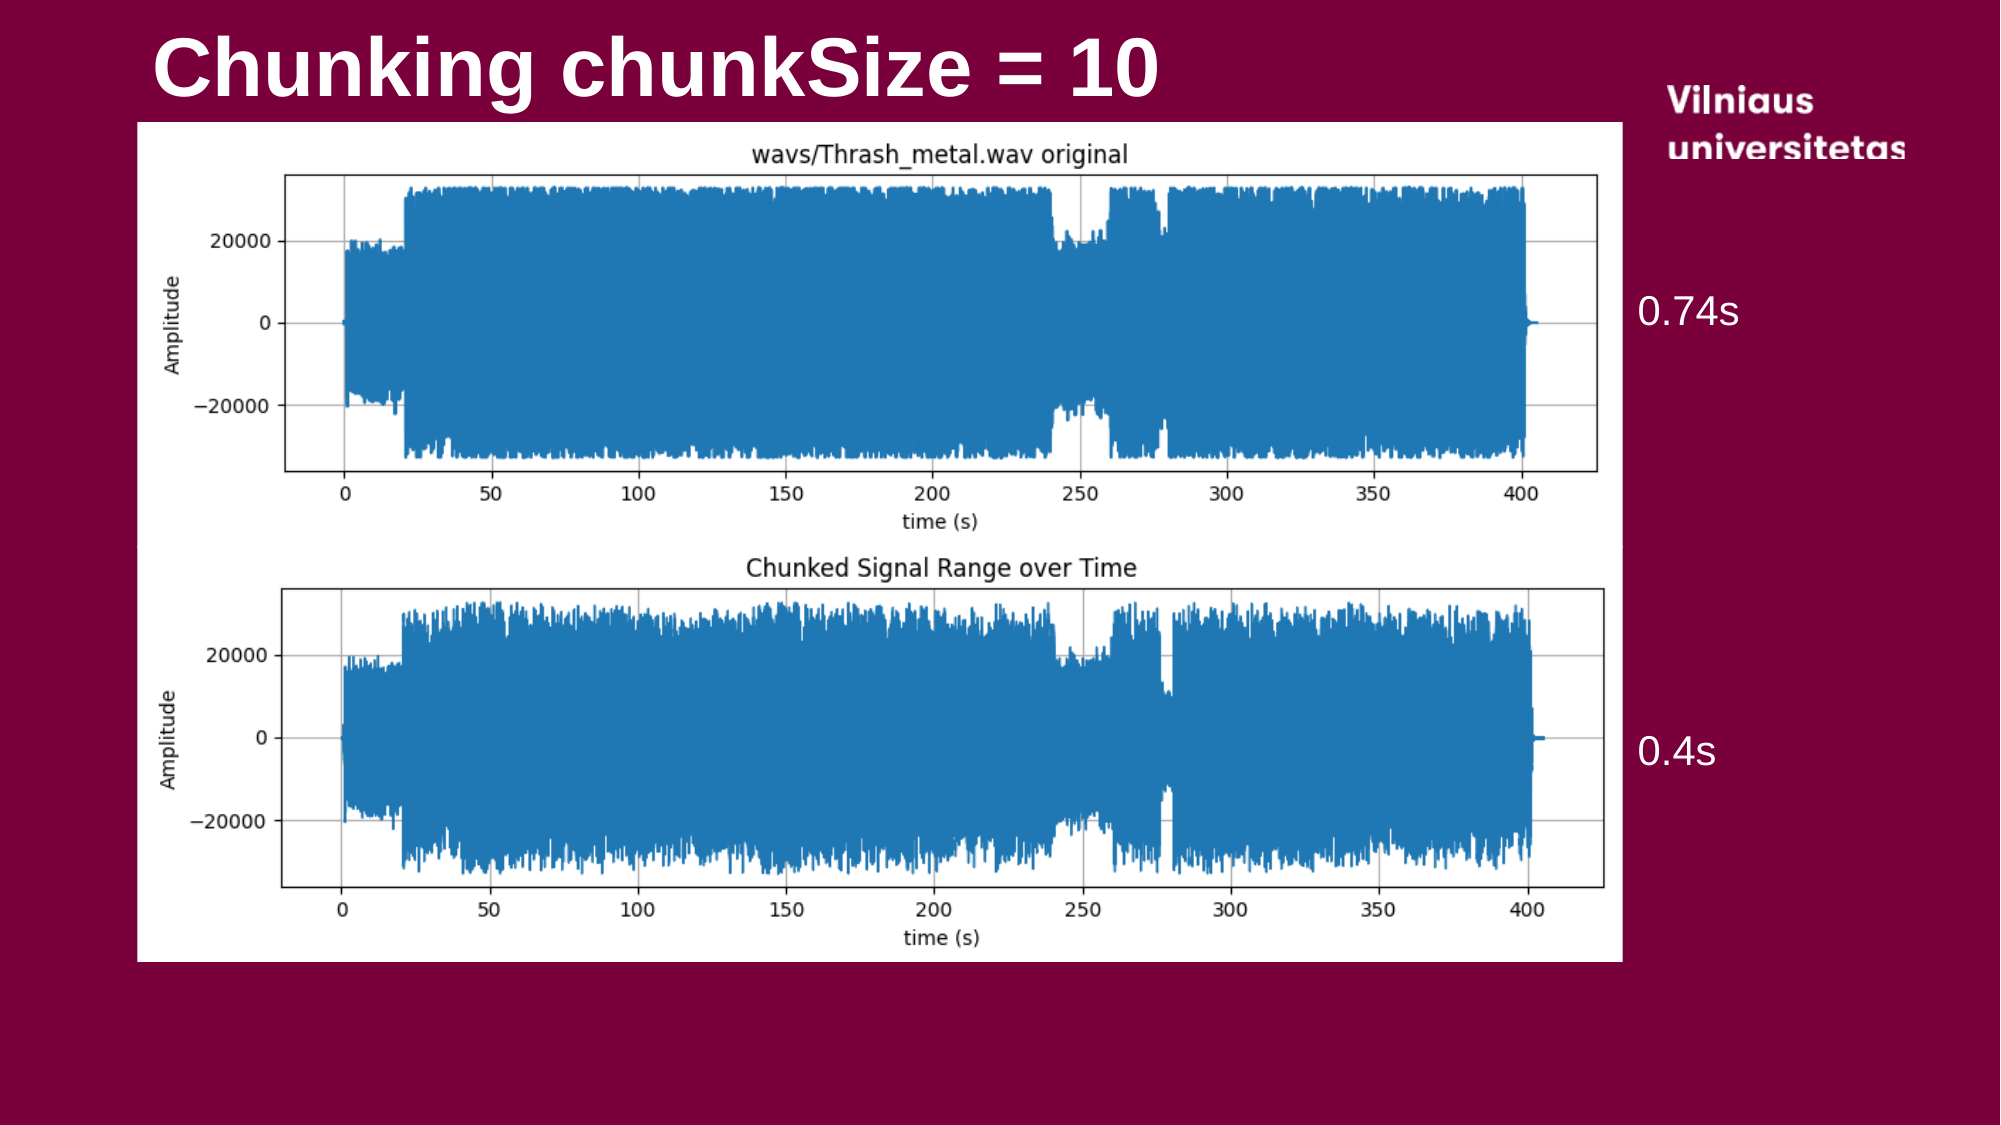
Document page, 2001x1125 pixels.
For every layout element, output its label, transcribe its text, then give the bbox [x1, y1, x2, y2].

picture [137, 122, 1623, 962]
text_box 0.74s [1623, 282, 1809, 388]
title Chunking chunkSize = 10 [137, 17, 1623, 122]
text_box 0.4s [1623, 722, 1809, 828]
